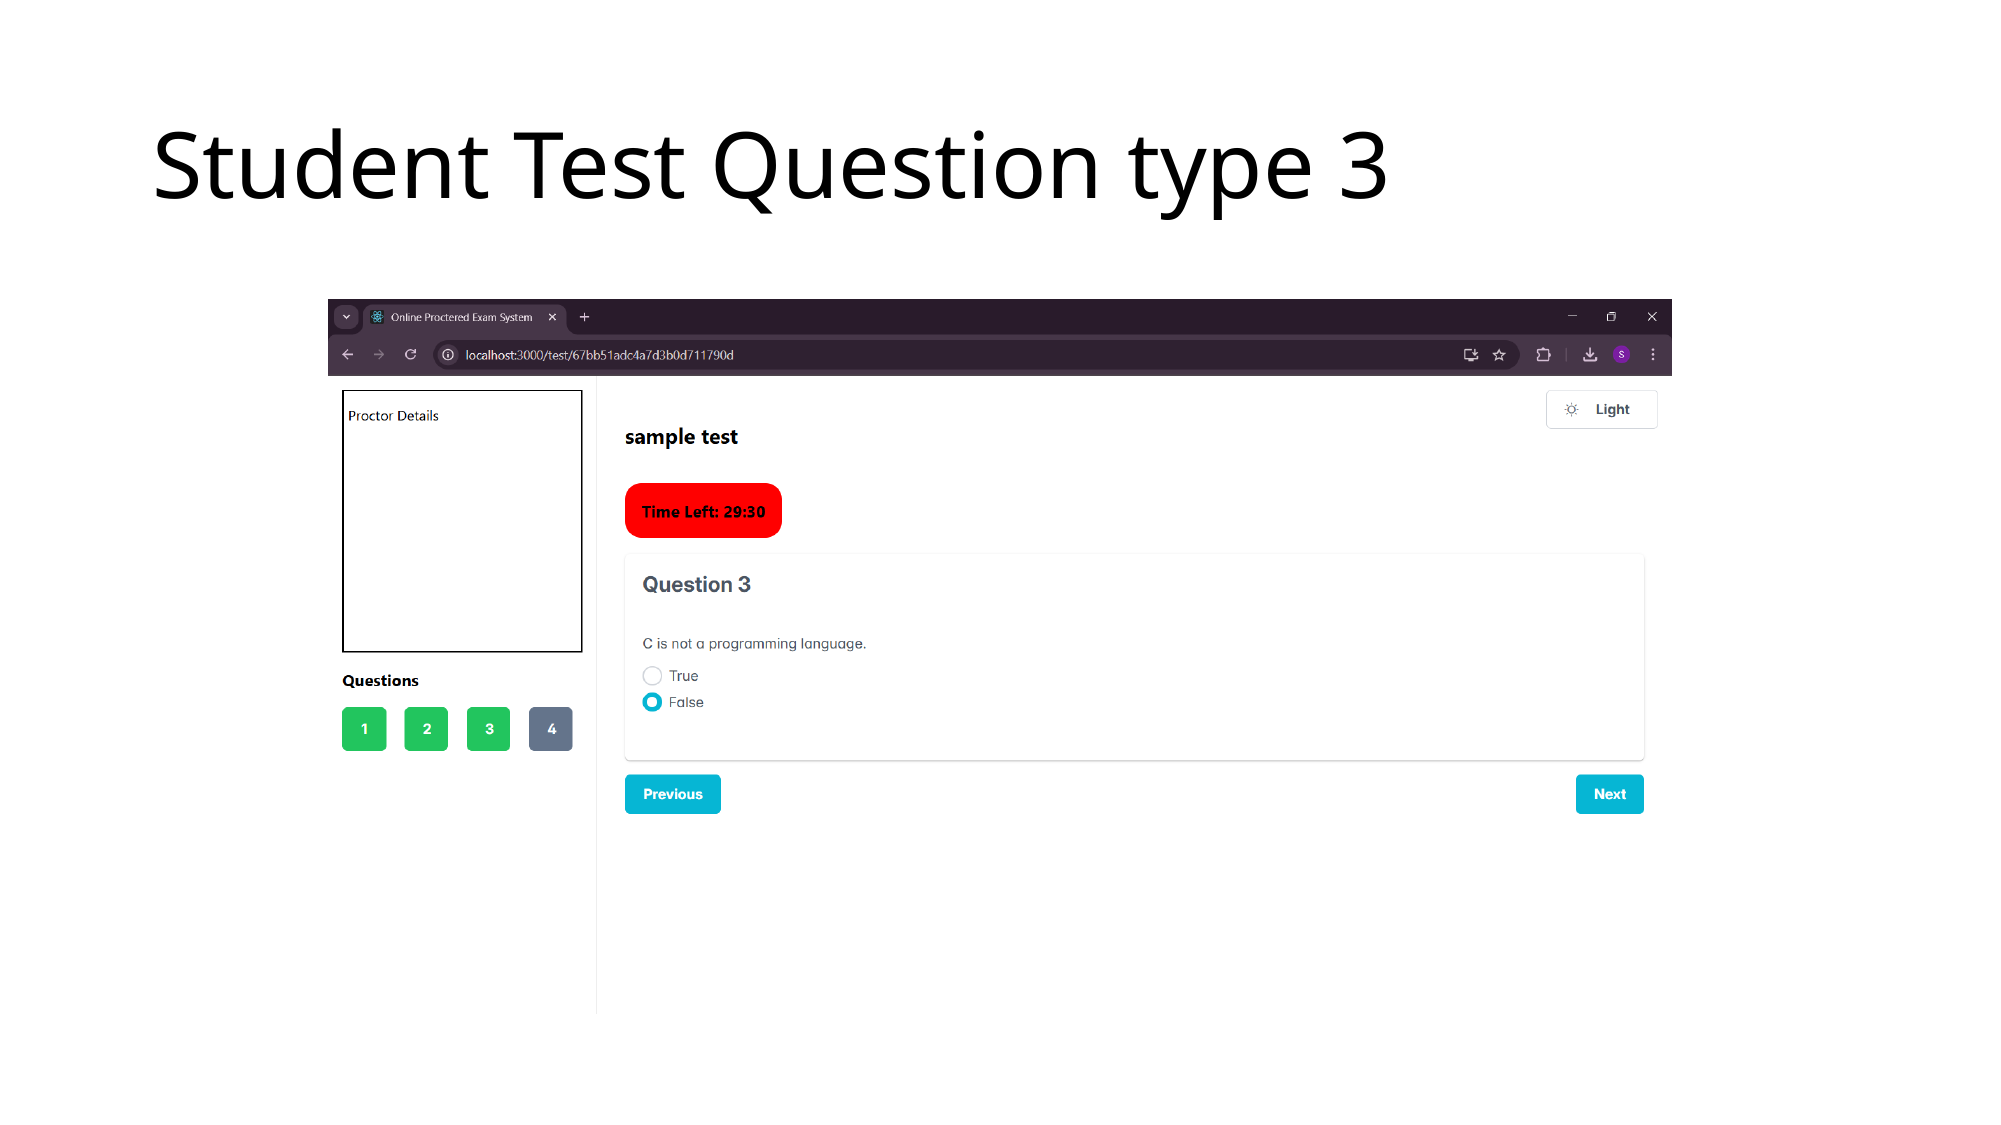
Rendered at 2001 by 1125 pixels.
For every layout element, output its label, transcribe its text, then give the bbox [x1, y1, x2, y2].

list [328, 299, 1672, 1014]
title Student Test Question type 3 [137, 59, 1863, 278]
